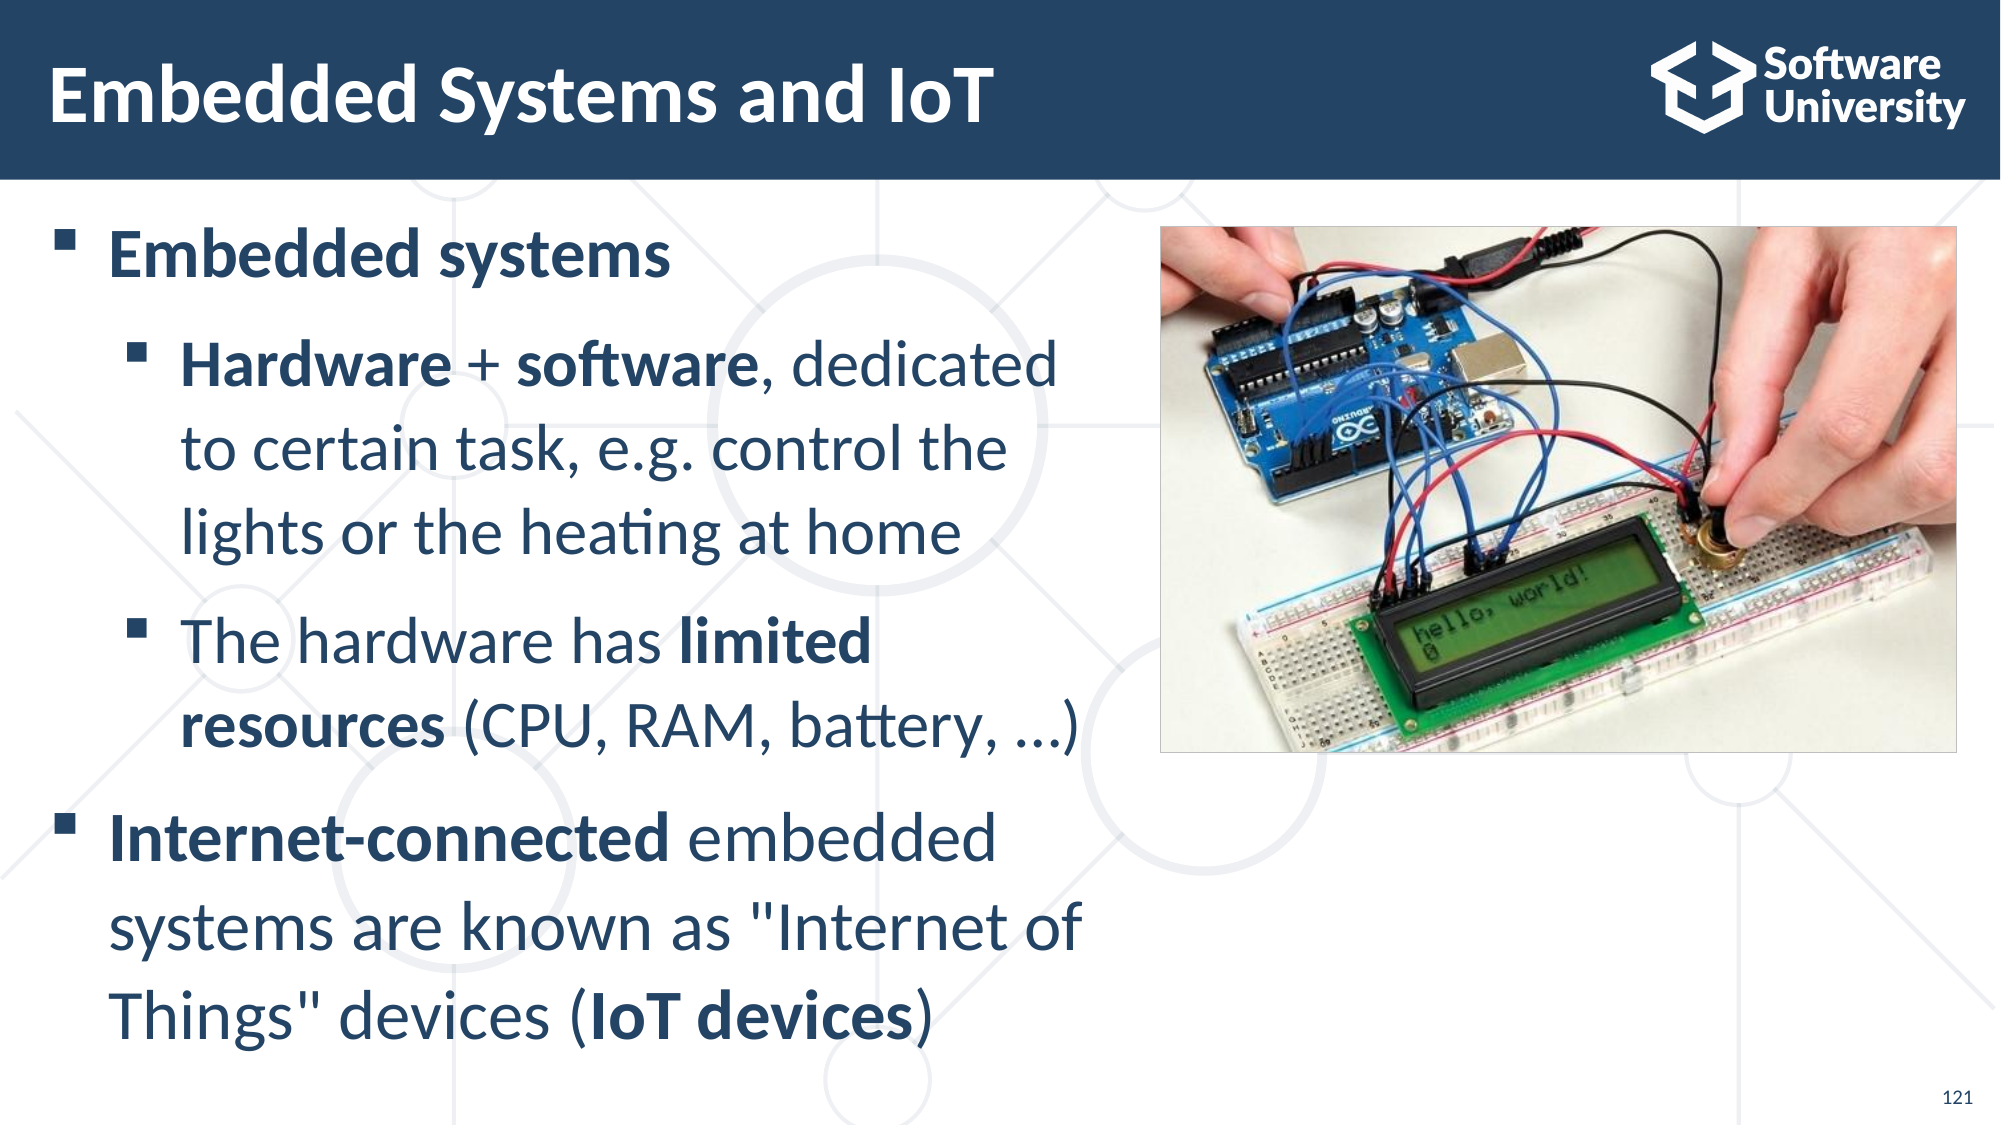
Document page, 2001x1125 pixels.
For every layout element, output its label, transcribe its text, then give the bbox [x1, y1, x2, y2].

title Embedded Systems and IoT [31, 16, 1625, 162]
list Embedded systems Hardware + software, dedicated to certain task, e.g. control the lights or the heating at home The hardware has limited resources (CPU, RAM, battery, …) Internet-connected embedded systems are known as "Internet of Things" devices (IoT devices) [31, 196, 1119, 1104]
picture [1160, 225, 1957, 753]
slide_number 121 [1915, 1067, 1989, 1117]
picture [1651, 41, 1966, 134]
